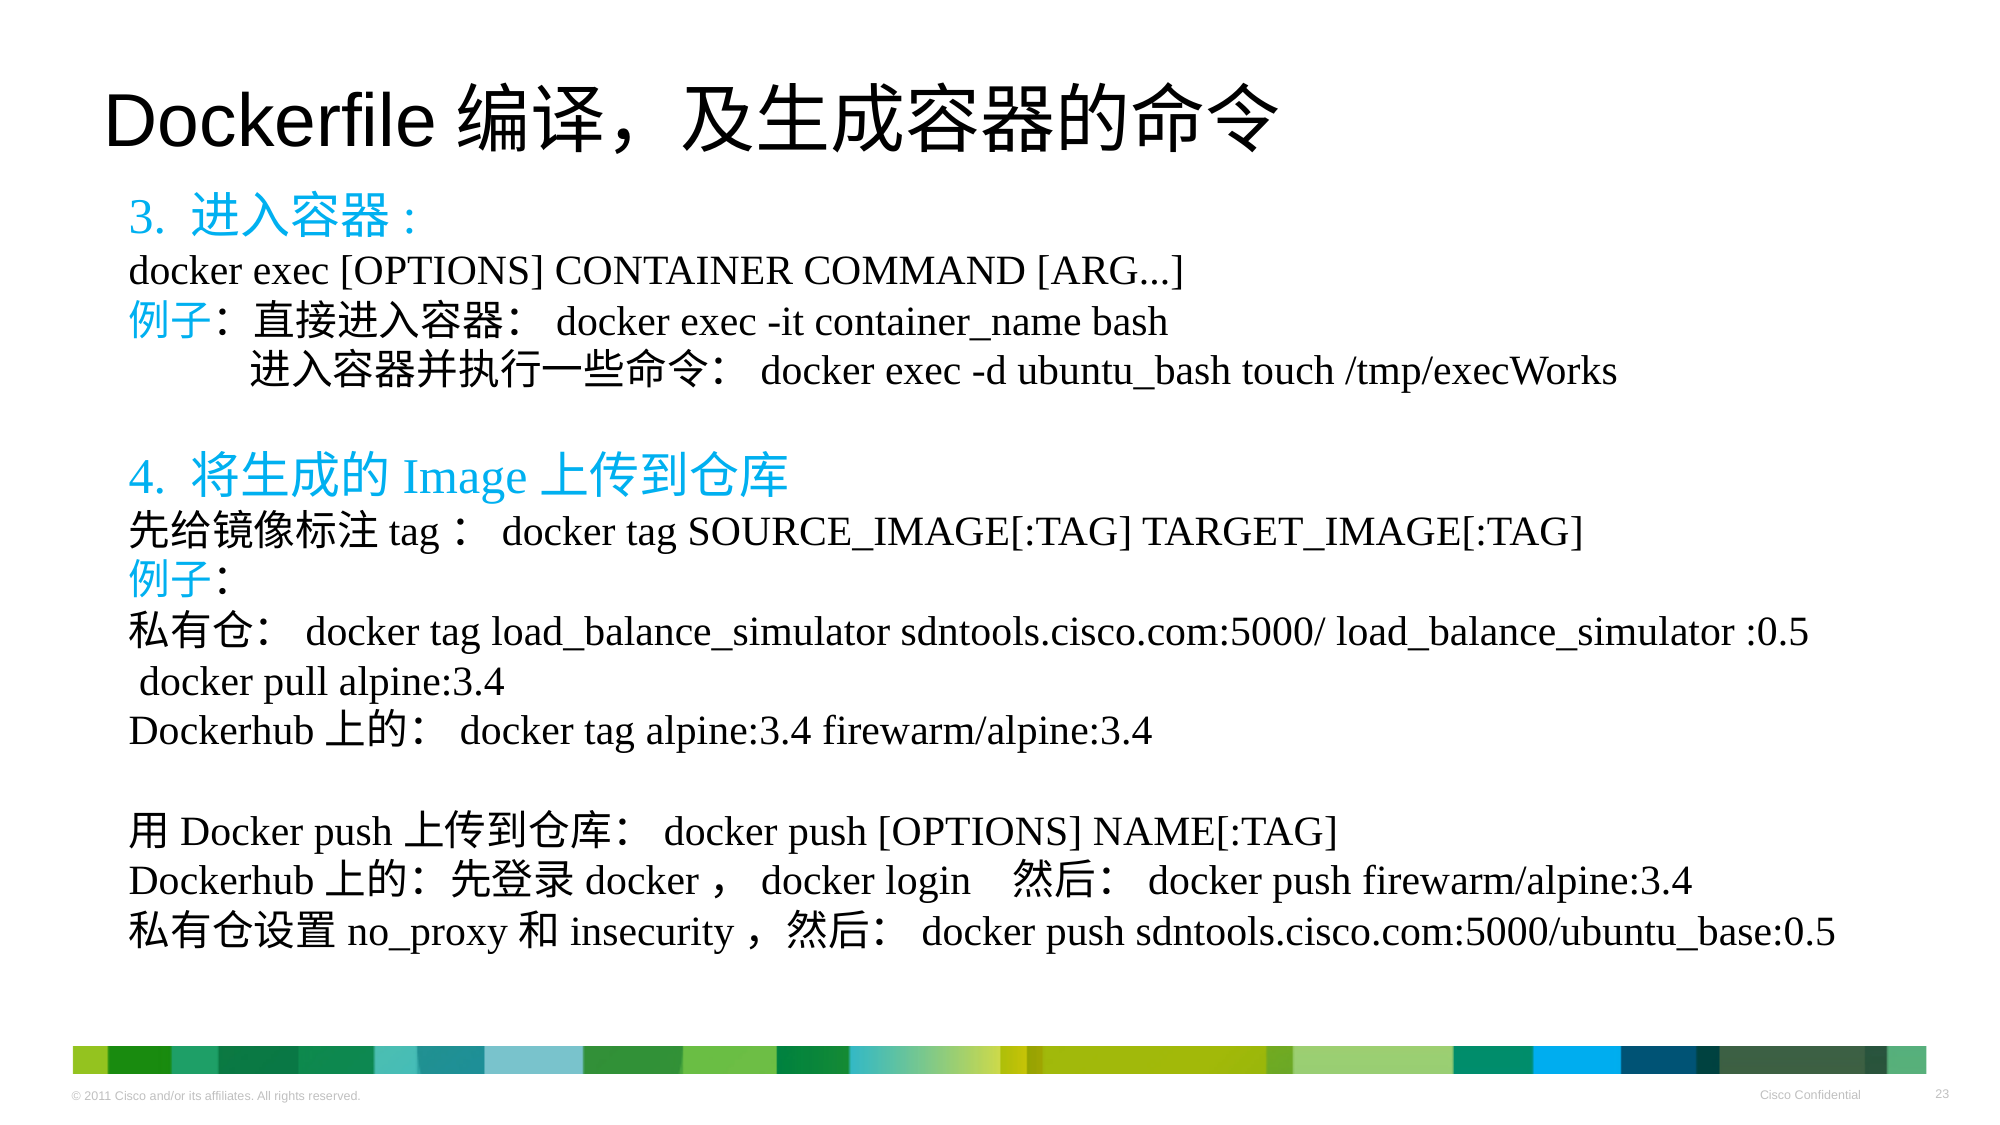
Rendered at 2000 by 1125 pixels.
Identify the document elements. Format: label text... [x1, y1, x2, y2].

title Dockerfile编译，及生成容器的命令 [90, 30, 1650, 169]
picture [1697, 1046, 1927, 1074]
text_box 3. 进入容器: docker exec [OPTIONS] CONTAINER COMMAND [ARG...] 例子：直接进入容器：docker exec -it container_name bash 进入容器并执行一些命令：docker exec -d ubuntu_bash touch /tmp/execWorks 4. 将生成的Image上传到仓库 先给镜像标注tag：docker tag SOURCE_IMAGE[:TAG] TARGET_IMAGE[:TAG] 例子： 私有仓：docker tag load_balance_simulator sdntools.cisco.com:5000/ load_balance_simulator :0.5 docker pull alpine:3.4 Dockerhub上的：docker tag alpine:3.4 firewarm/alpine:3.4 用Docker push上传到仓库：docker push [OPTIONS] NAME[:TAG] Dockerhub上的：先登录docker，docker login 然后：docker push firewarm/alpine:3.4 私有仓设置no_proxy和insecurity，然后：docker push sdntools.cisco.com:5000/ubuntu_base:0.5 [113, 175, 1898, 961]
picture [72, 1046, 1533, 1074]
